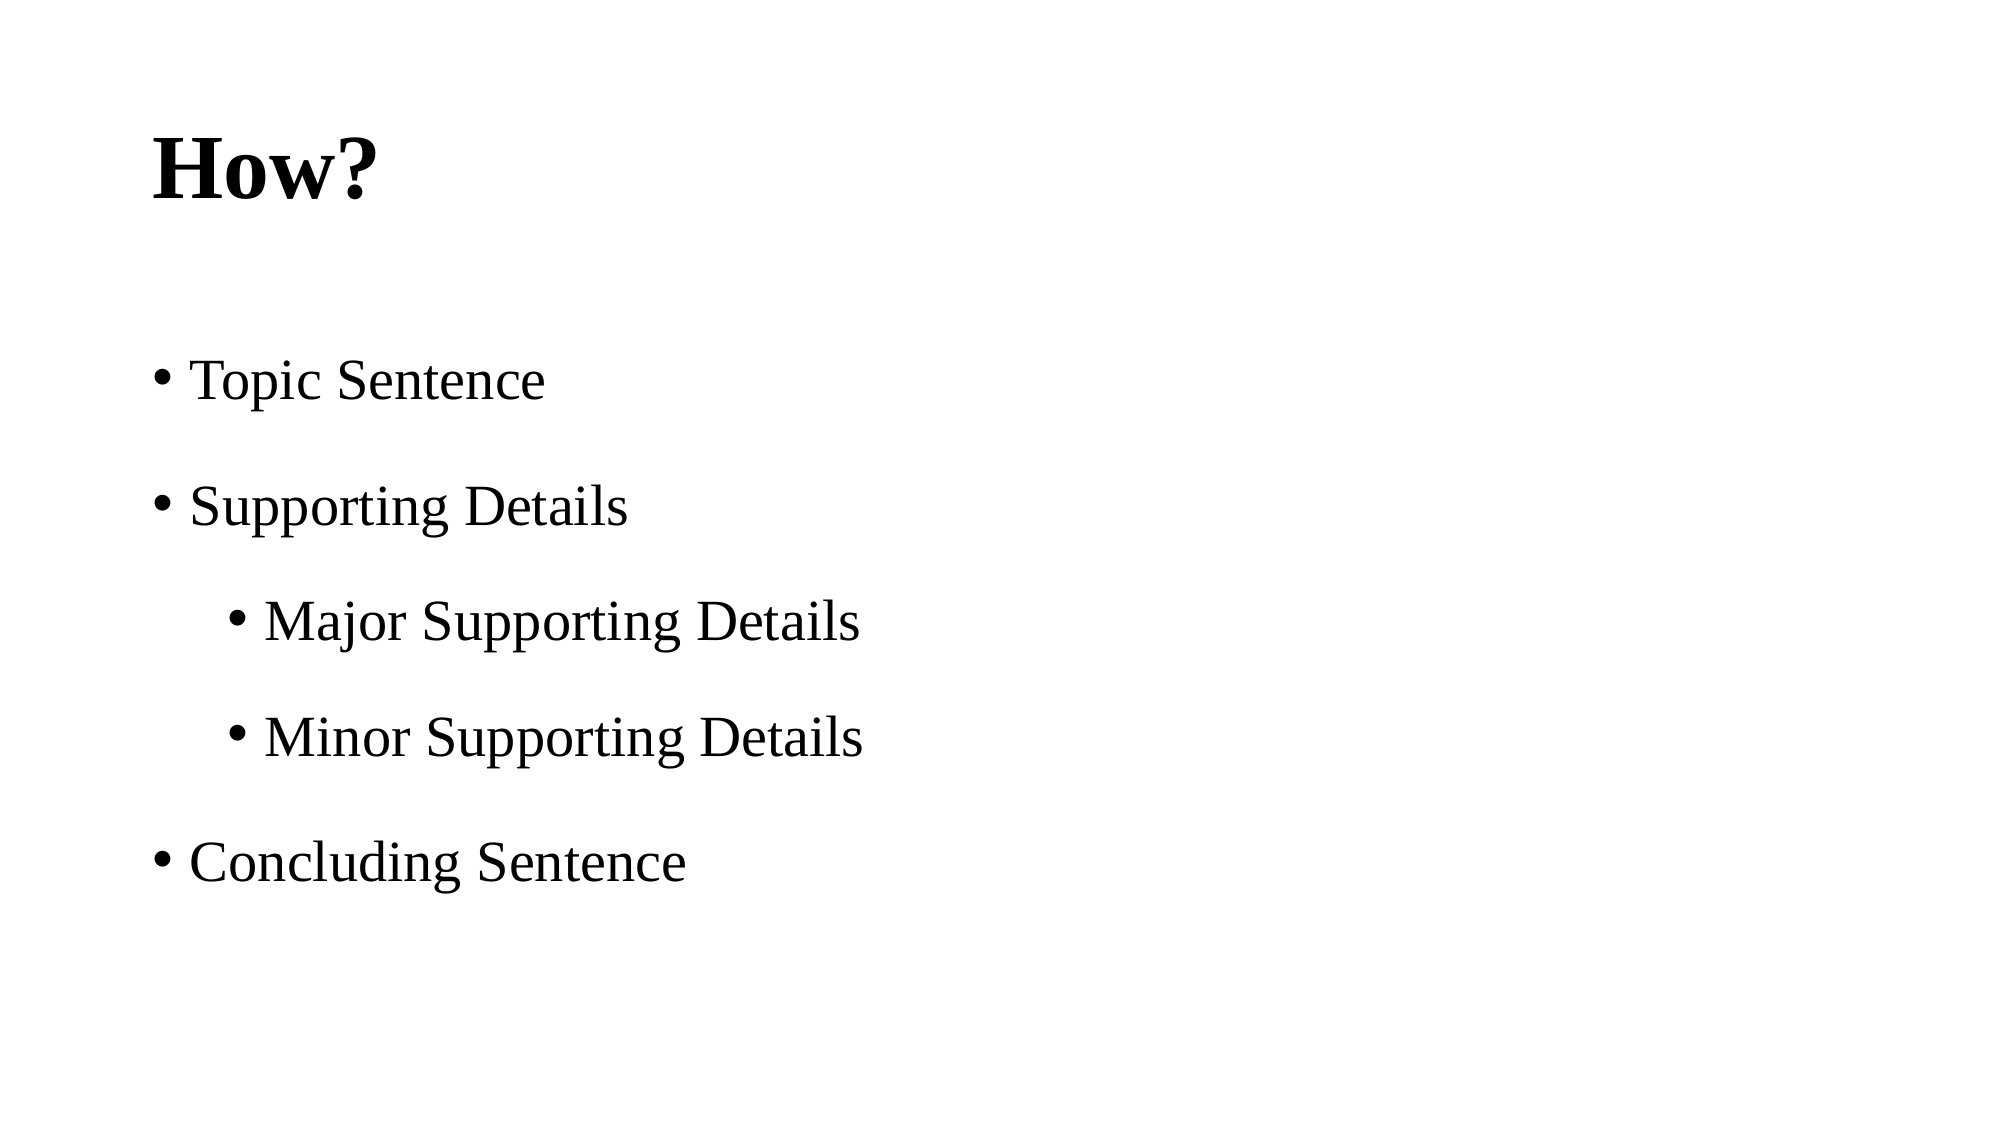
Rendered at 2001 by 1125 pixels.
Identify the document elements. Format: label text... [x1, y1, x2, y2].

title How? [137, 59, 1863, 278]
list Topic Sentence Supporting Details Major Supporting Details Minor Supporting Details Concluding Sentence [137, 299, 1863, 1014]
